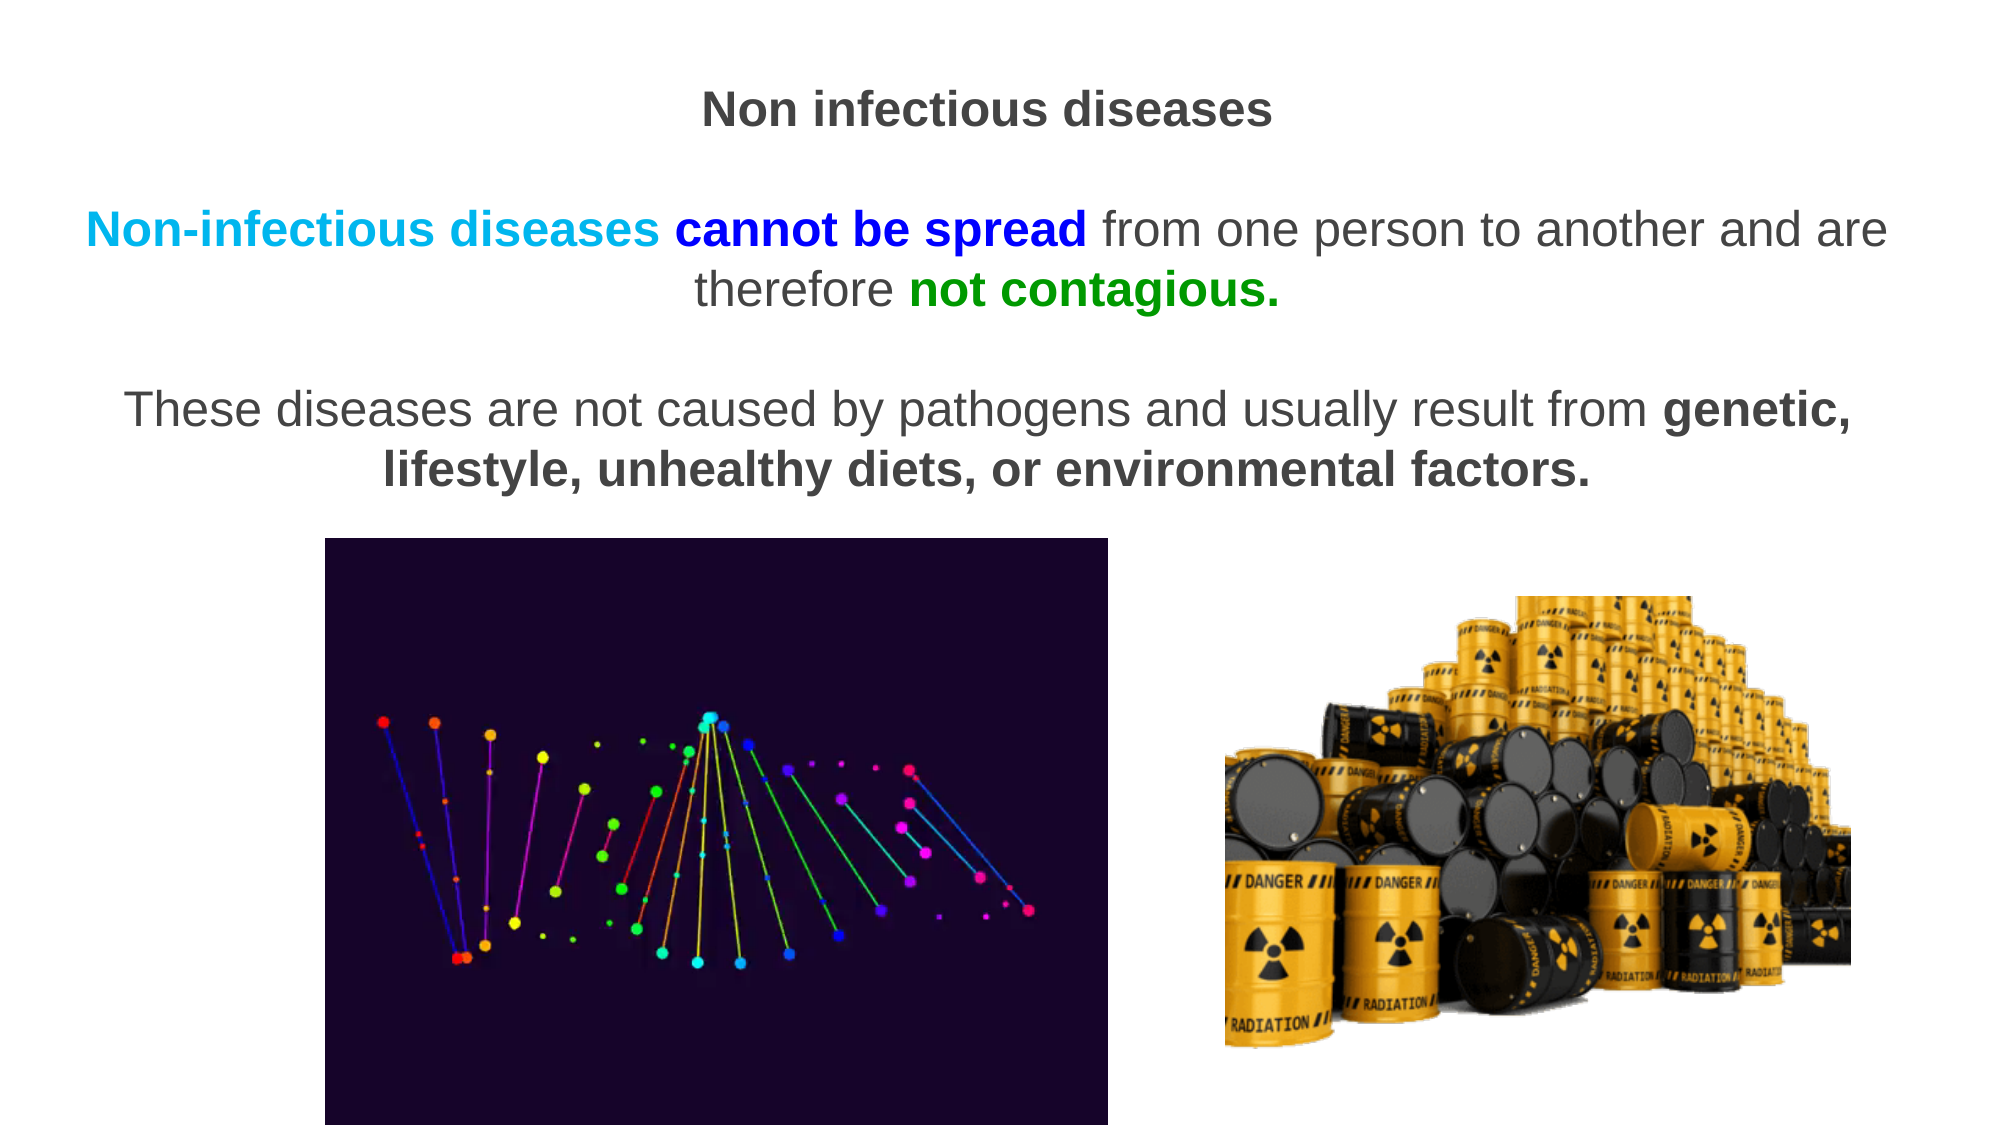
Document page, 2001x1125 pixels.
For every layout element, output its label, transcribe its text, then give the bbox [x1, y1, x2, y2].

text_box Non infectious diseases Non-infectious diseases cannot be spread from one person to another and are therefore not contagious. These diseases are not caused by pathogens and usually result from genetic, lifestyle, unhealthy diets, or environmental factors. [37, 68, 1938, 504]
picture [1225, 596, 1851, 1066]
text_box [324, 537, 1109, 1125]
